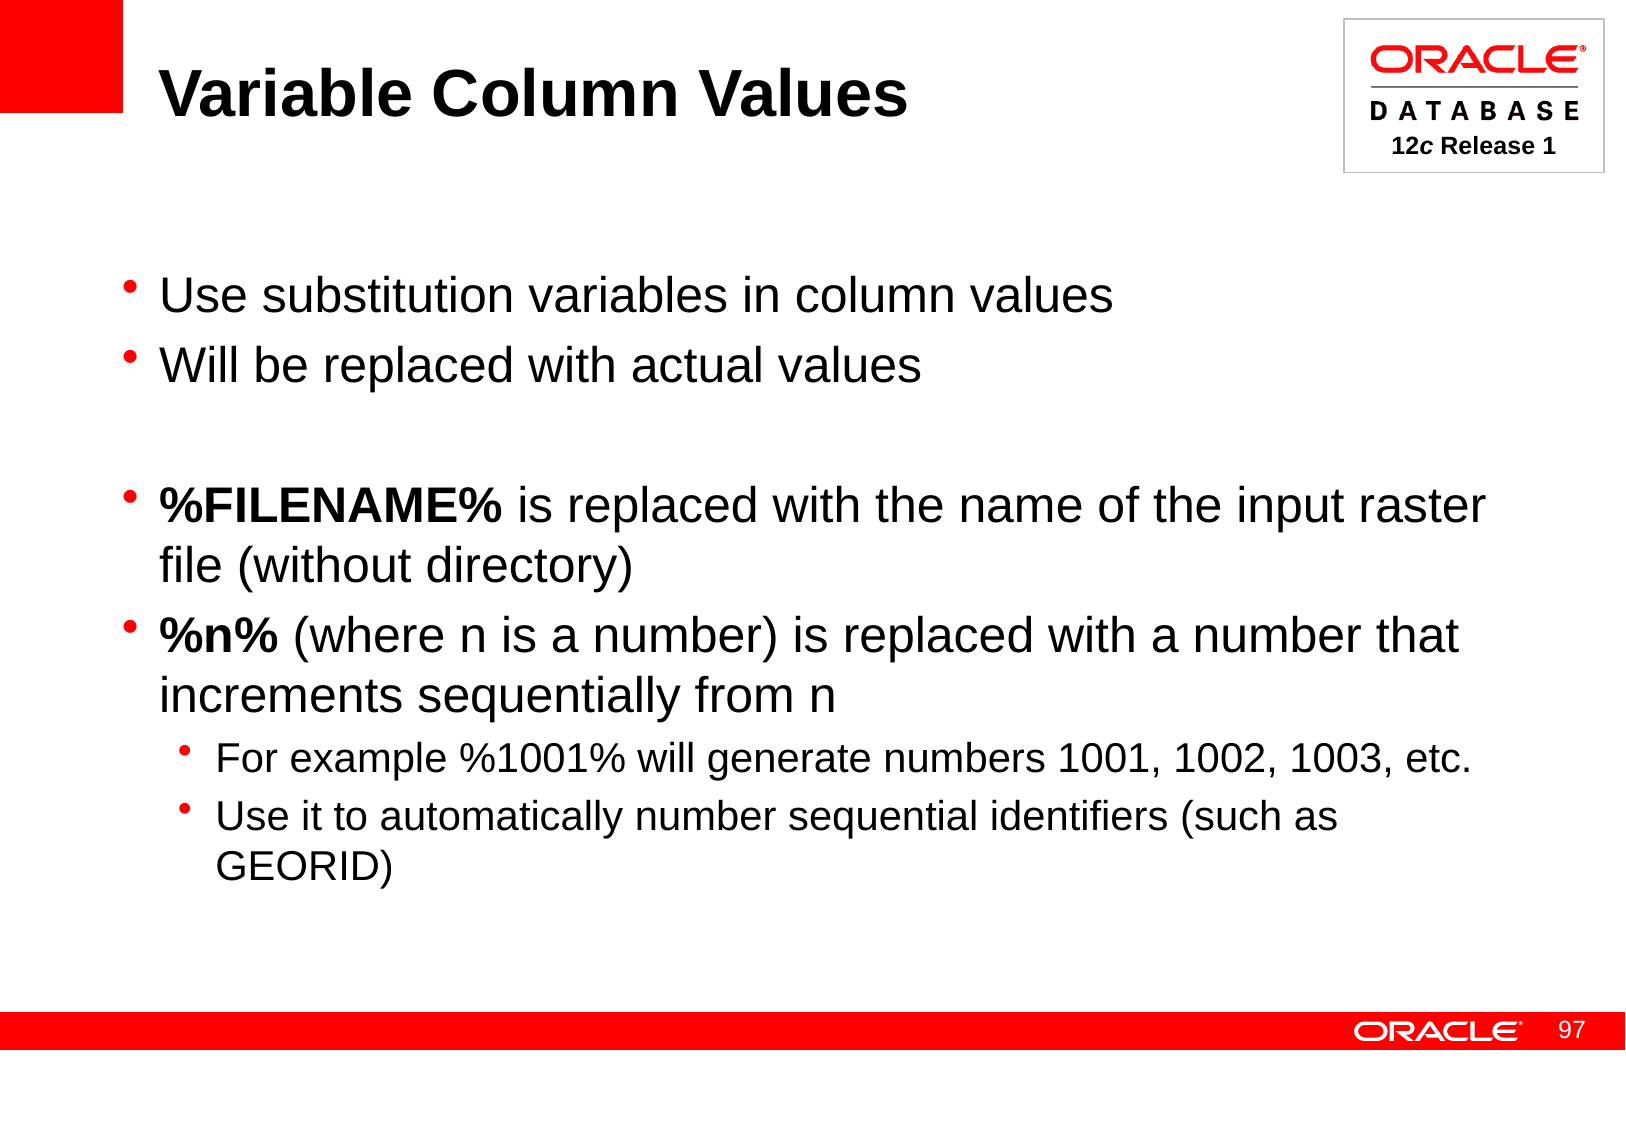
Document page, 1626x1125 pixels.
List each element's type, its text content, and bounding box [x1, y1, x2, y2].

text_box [1343, 18, 1605, 173]
picture [0, 0, 123, 113]
title Variable Column Values [157, 49, 1506, 205]
picture [0, 1012, 1625, 1050]
list Use substitution variables in column values Will be replaced with actual values %FILENAME% is replaced with the name of the input raster file (without directory) %n% (where n is a number) is replaced with a number that increments sequentially from n For example %1001% will generate numbers 1001, 1002, 1003, etc. Use it to automatically number sequential identifiers (such as GEORID) [121, 262, 1513, 976]
